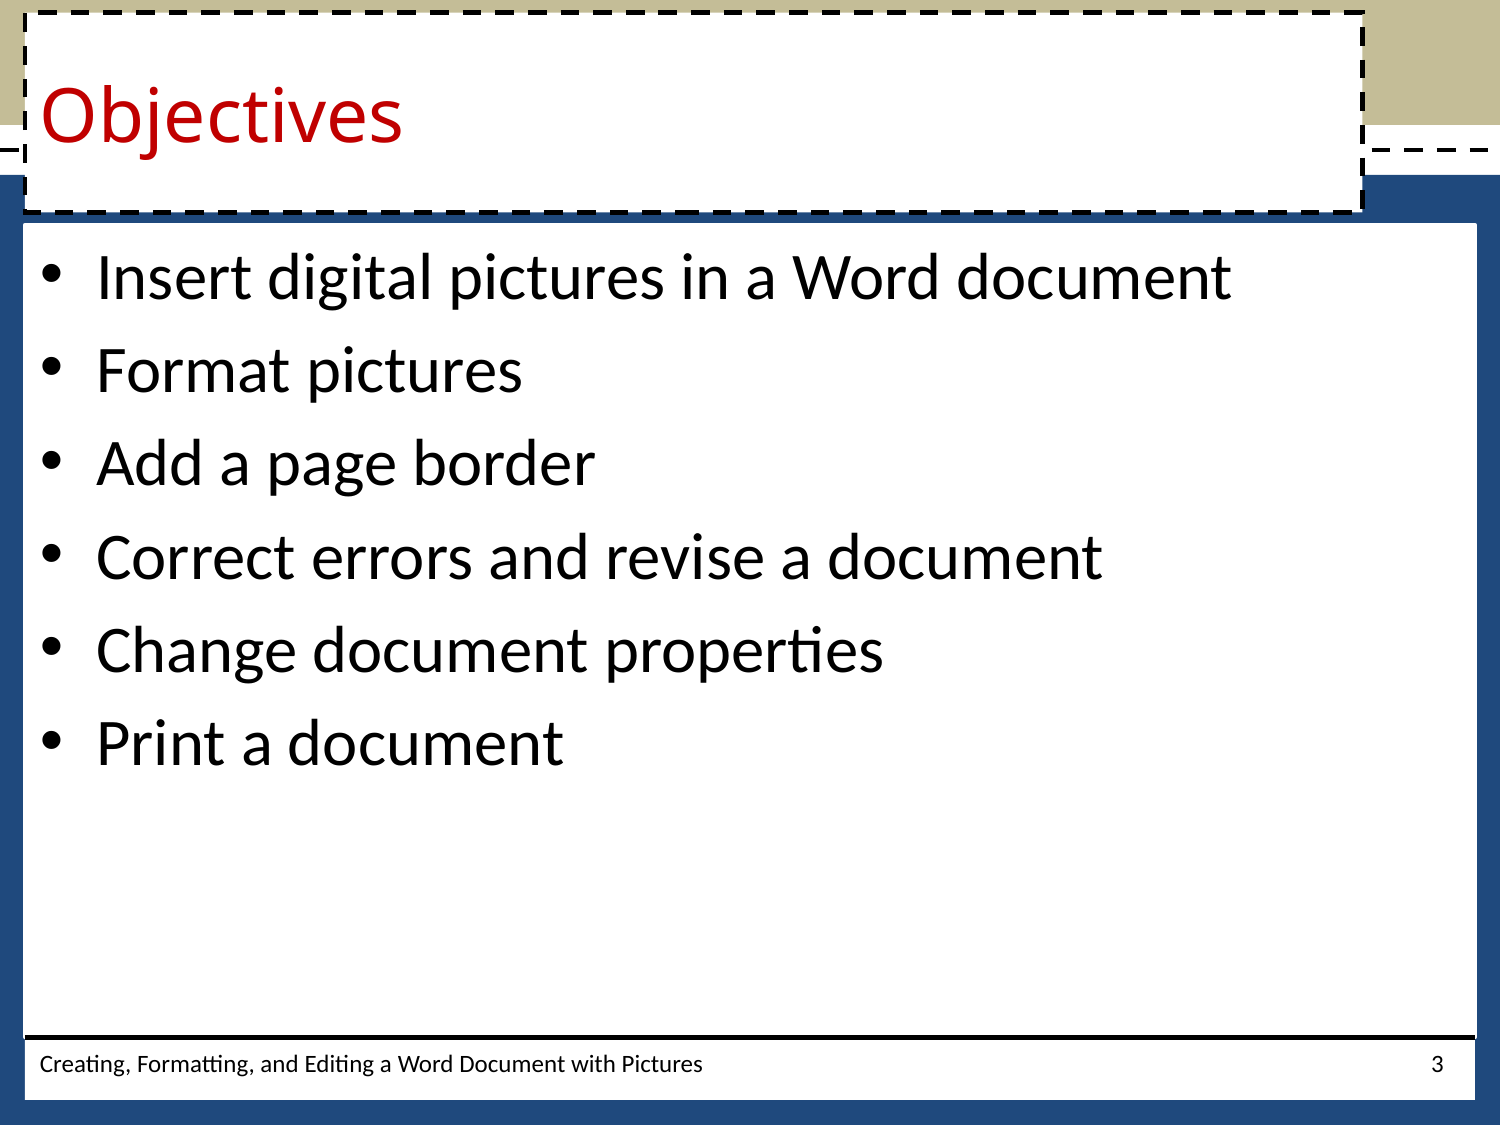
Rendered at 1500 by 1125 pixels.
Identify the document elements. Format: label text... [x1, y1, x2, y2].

title Objectives [23, 10, 1365, 215]
list Insert digital pictures in a Word document Format pictures Add a page border Correct errors and revise a document Change document properties Print a document [24, 224, 1476, 1024]
footer Creating, Formatting, and Editing a Word Document with Pictures [24, 1040, 1400, 1100]
slide_number 3 [1400, 1040, 1475, 1100]
